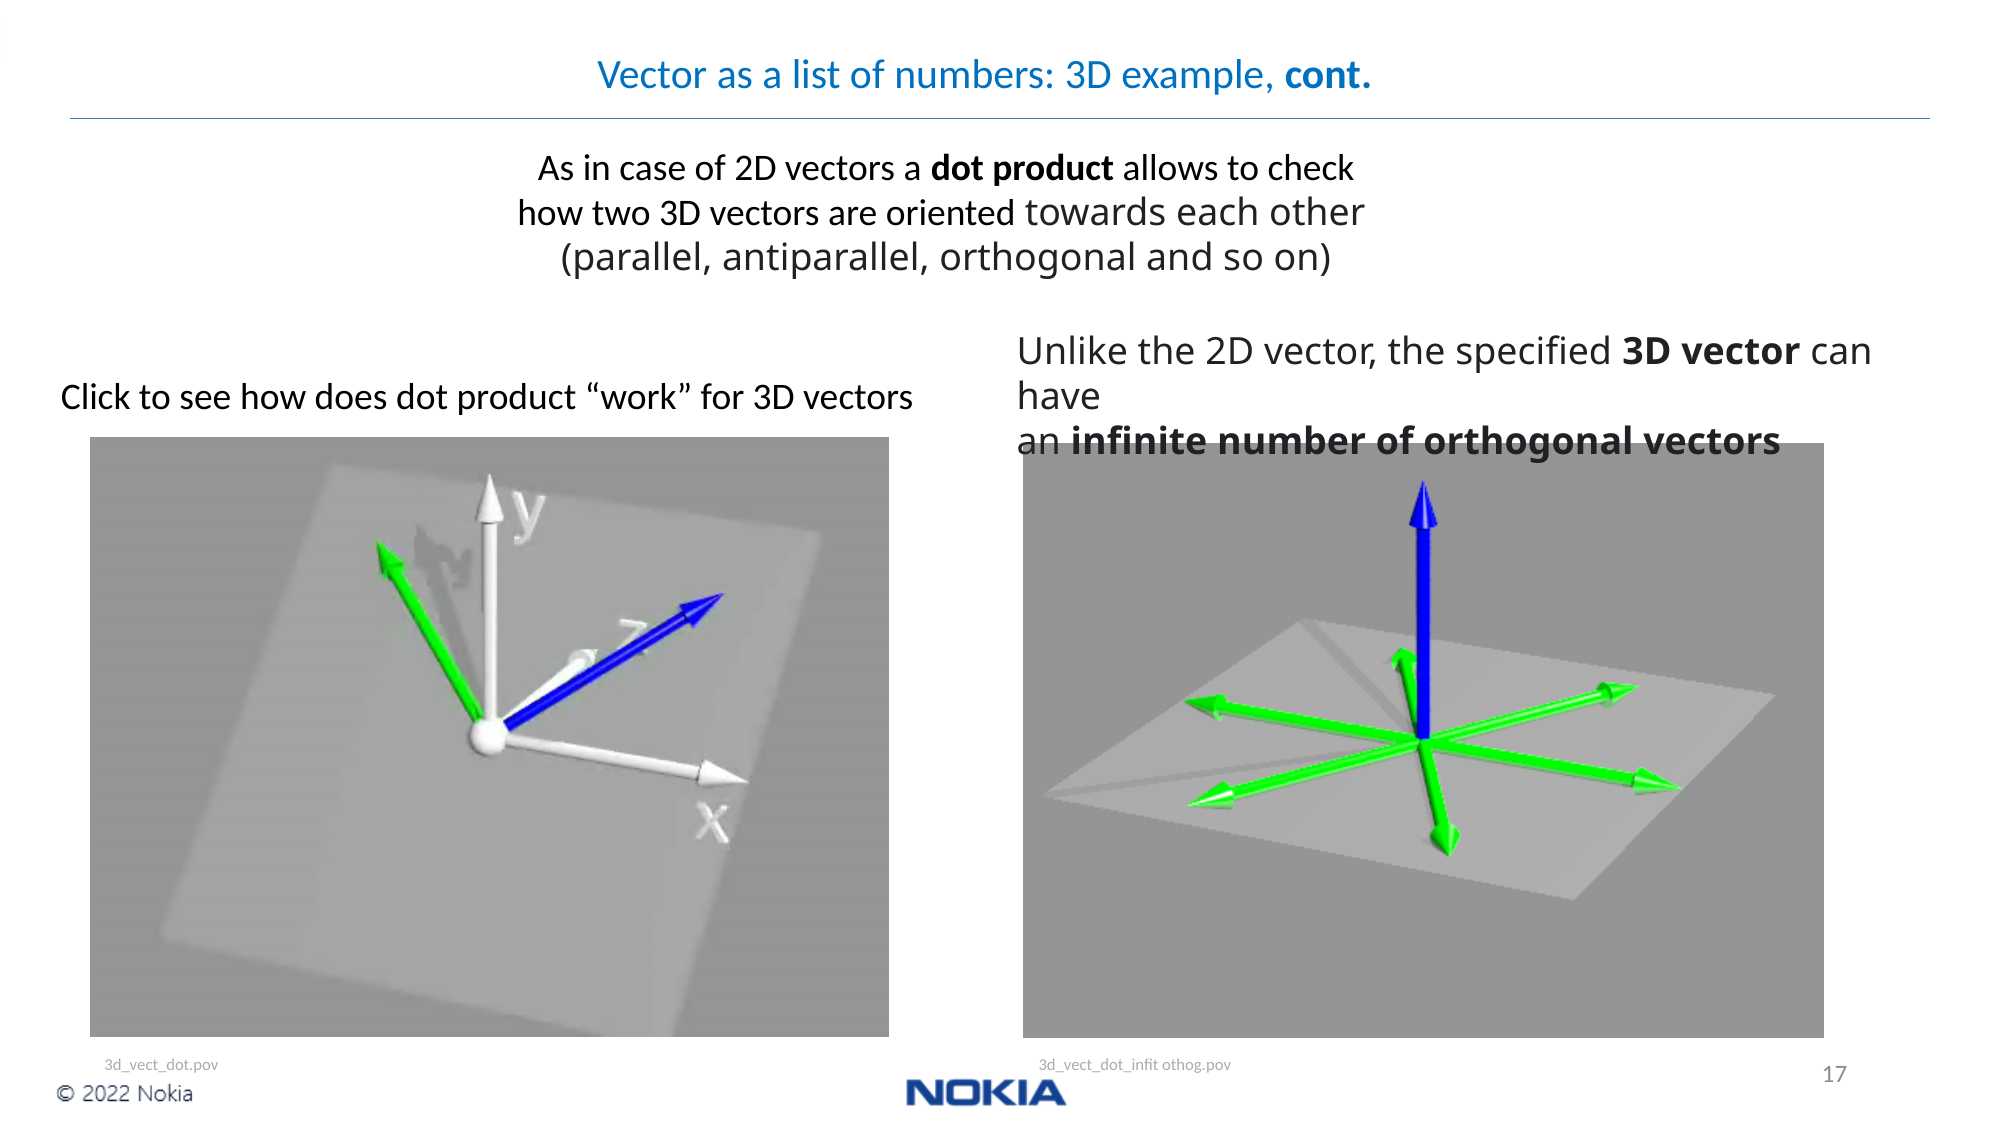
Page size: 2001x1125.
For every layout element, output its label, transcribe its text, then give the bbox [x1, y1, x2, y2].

text_box 3d_vect_dot.pov [89, 1046, 266, 1081]
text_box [89, 437, 890, 1038]
slide_number 17 [1412, 1042, 1863, 1103]
picture [1023, 443, 1824, 1038]
text_box Unlike the 2D vector, the specified 3D vector can have an infinite number of orthogonal vectors [1001, 319, 1930, 469]
text_box As in case of 2D vectors a dot product allows to check how two 3D vectors are oriented towards each other (parallel, antiparallel, orthogonal and so on) [482, 135, 1411, 286]
picture [36, 1066, 1167, 1111]
text_box Vector as a list of numbers: 3D example, cont. [55, 35, 1915, 104]
text_box 3d_vect_dot_infit othog.pov [1023, 1046, 1264, 1081]
text_box Click to see how does dot product “work” for 3D vectors [23, 364, 952, 425]
